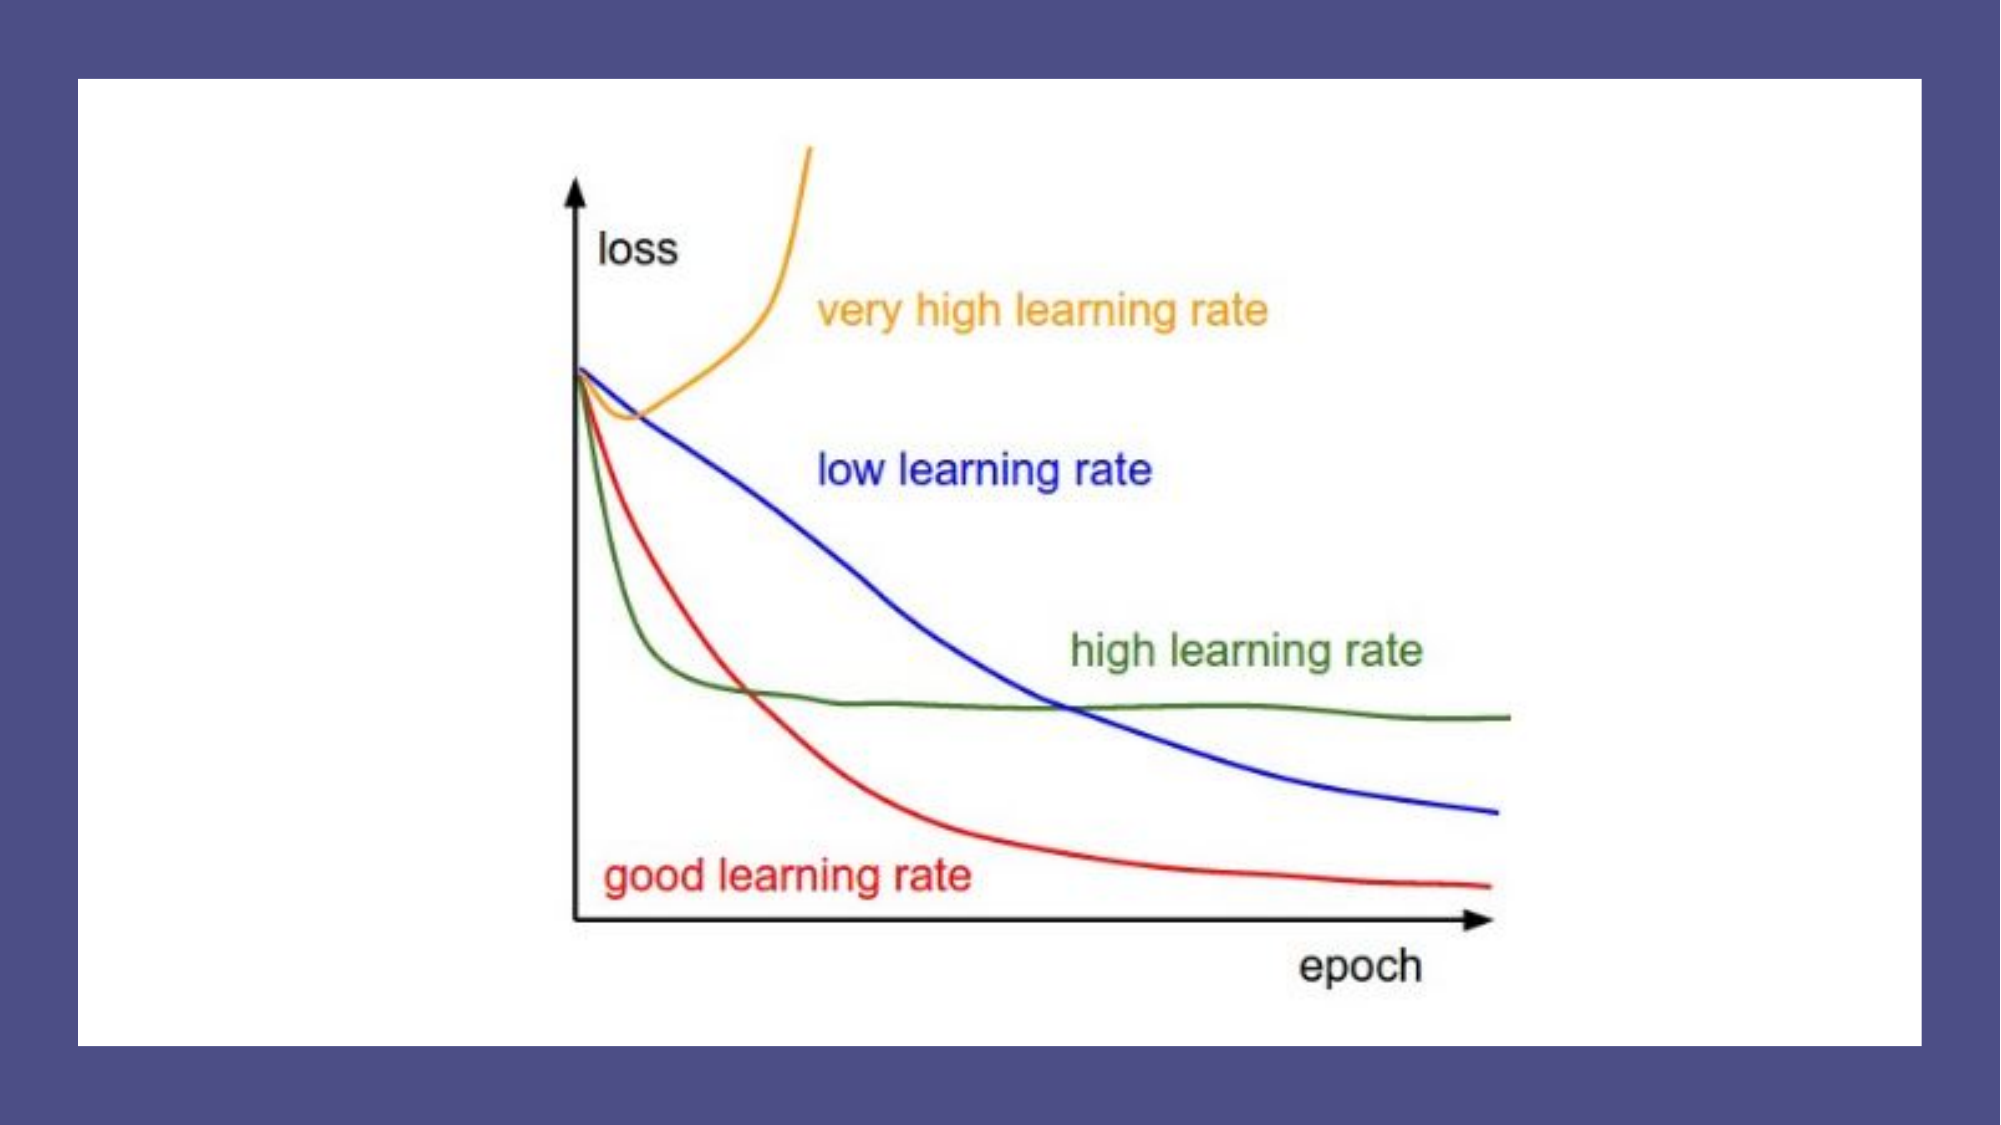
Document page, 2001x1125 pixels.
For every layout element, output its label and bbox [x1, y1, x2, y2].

text_box [77, 77, 1923, 1048]
text_box [0, 0, 2000, 1125]
picture [471, 104, 1529, 1020]
